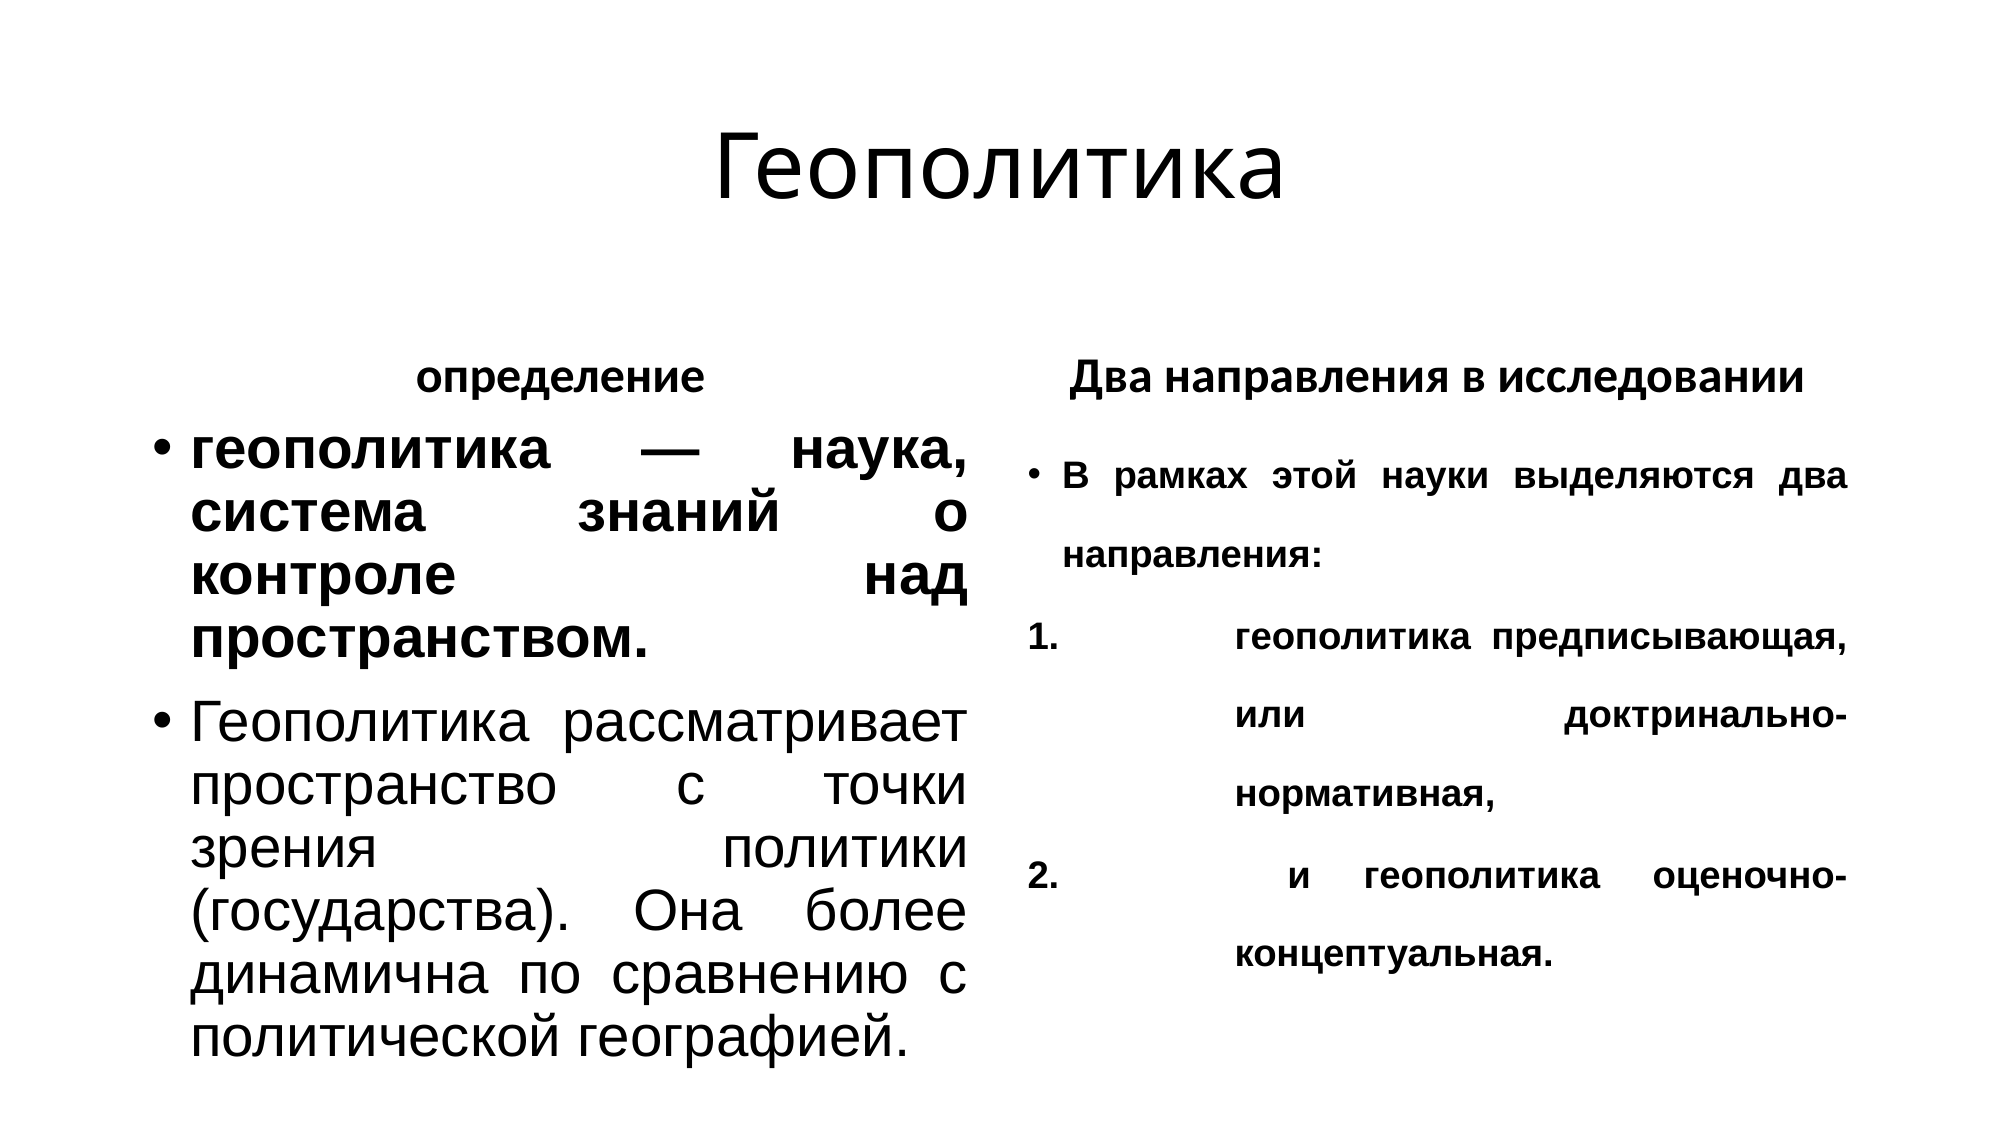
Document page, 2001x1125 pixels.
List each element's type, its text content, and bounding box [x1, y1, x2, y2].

list В рамках этой науки выделяются два направления: геополитика предписывающая, или доктринально-нормативная, и геополитика оценочно-концептуальная. [1012, 410, 1863, 1016]
title Геополитика [137, 59, 1863, 278]
list геополитика — наука, система знаний о контроле над пространством. Геополитика рассматривает пространство с точки зрения политики (государства). Она более динамична по сравнению с политической географией. [137, 410, 984, 1016]
list определение [137, 275, 984, 410]
list Два направления в исследовании [1012, 275, 1863, 410]
